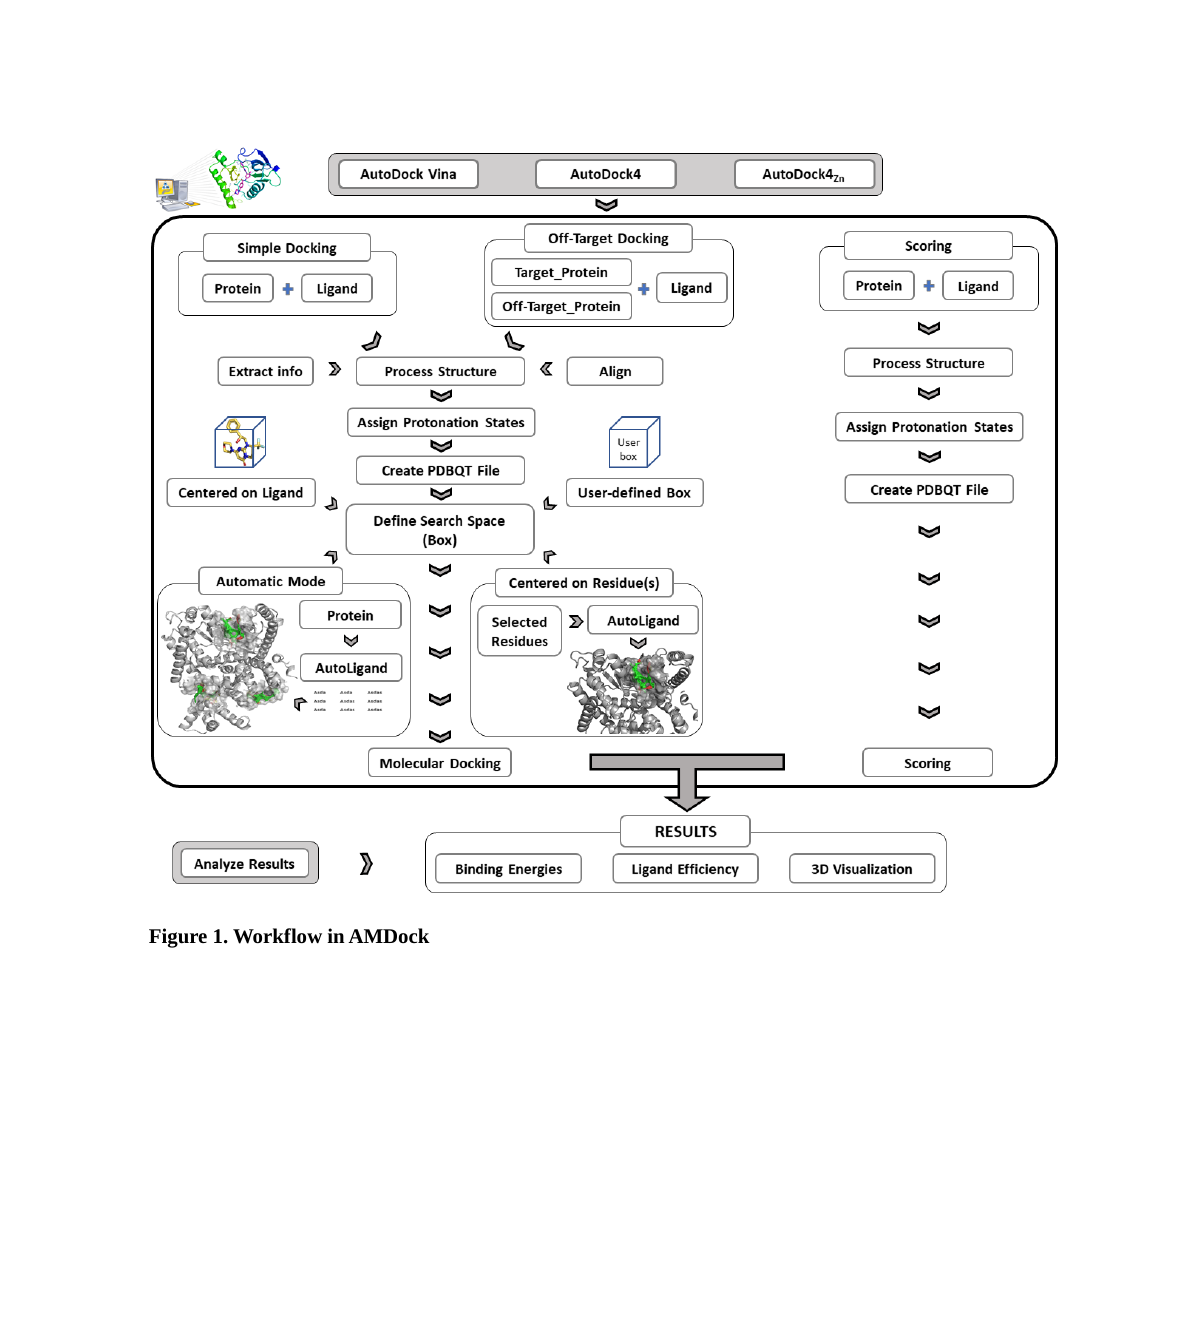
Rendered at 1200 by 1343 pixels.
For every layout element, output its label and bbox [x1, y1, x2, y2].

text_box [133, 146, 1066, 955]
